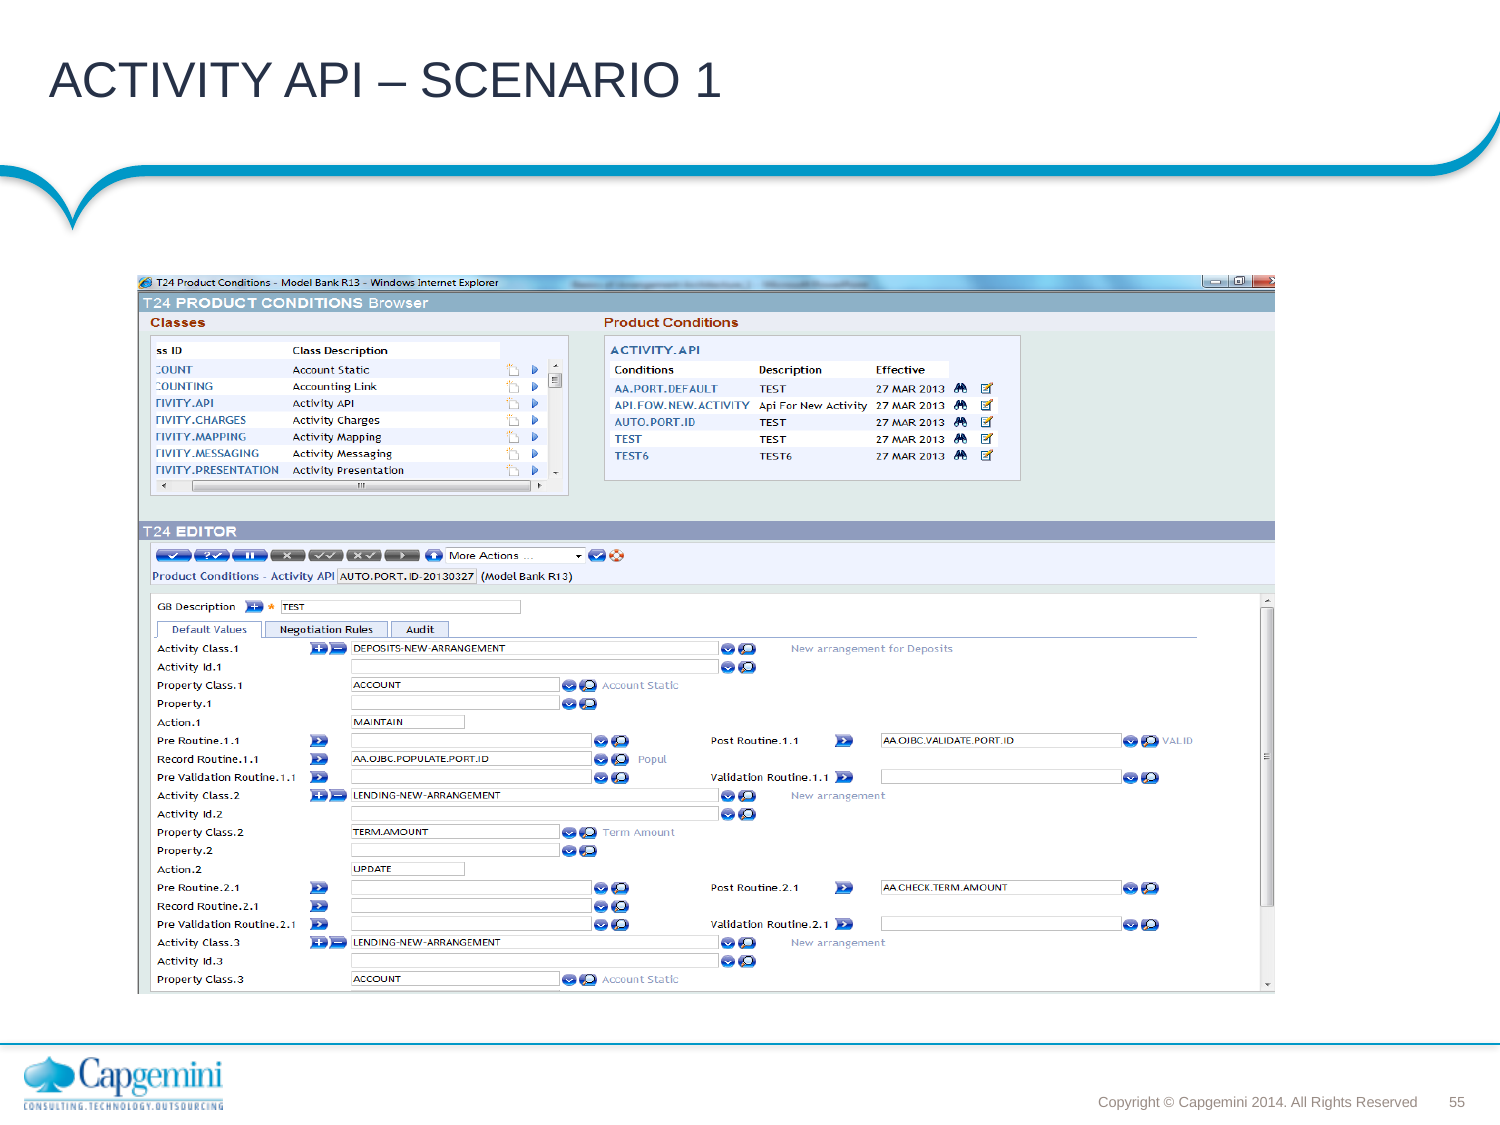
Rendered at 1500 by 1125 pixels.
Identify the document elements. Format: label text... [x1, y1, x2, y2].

picture [137, 274, 1276, 994]
picture [24, 1056, 223, 1110]
title ACTIVITY API – SCENARIO 1 [0, 0, 1500, 165]
